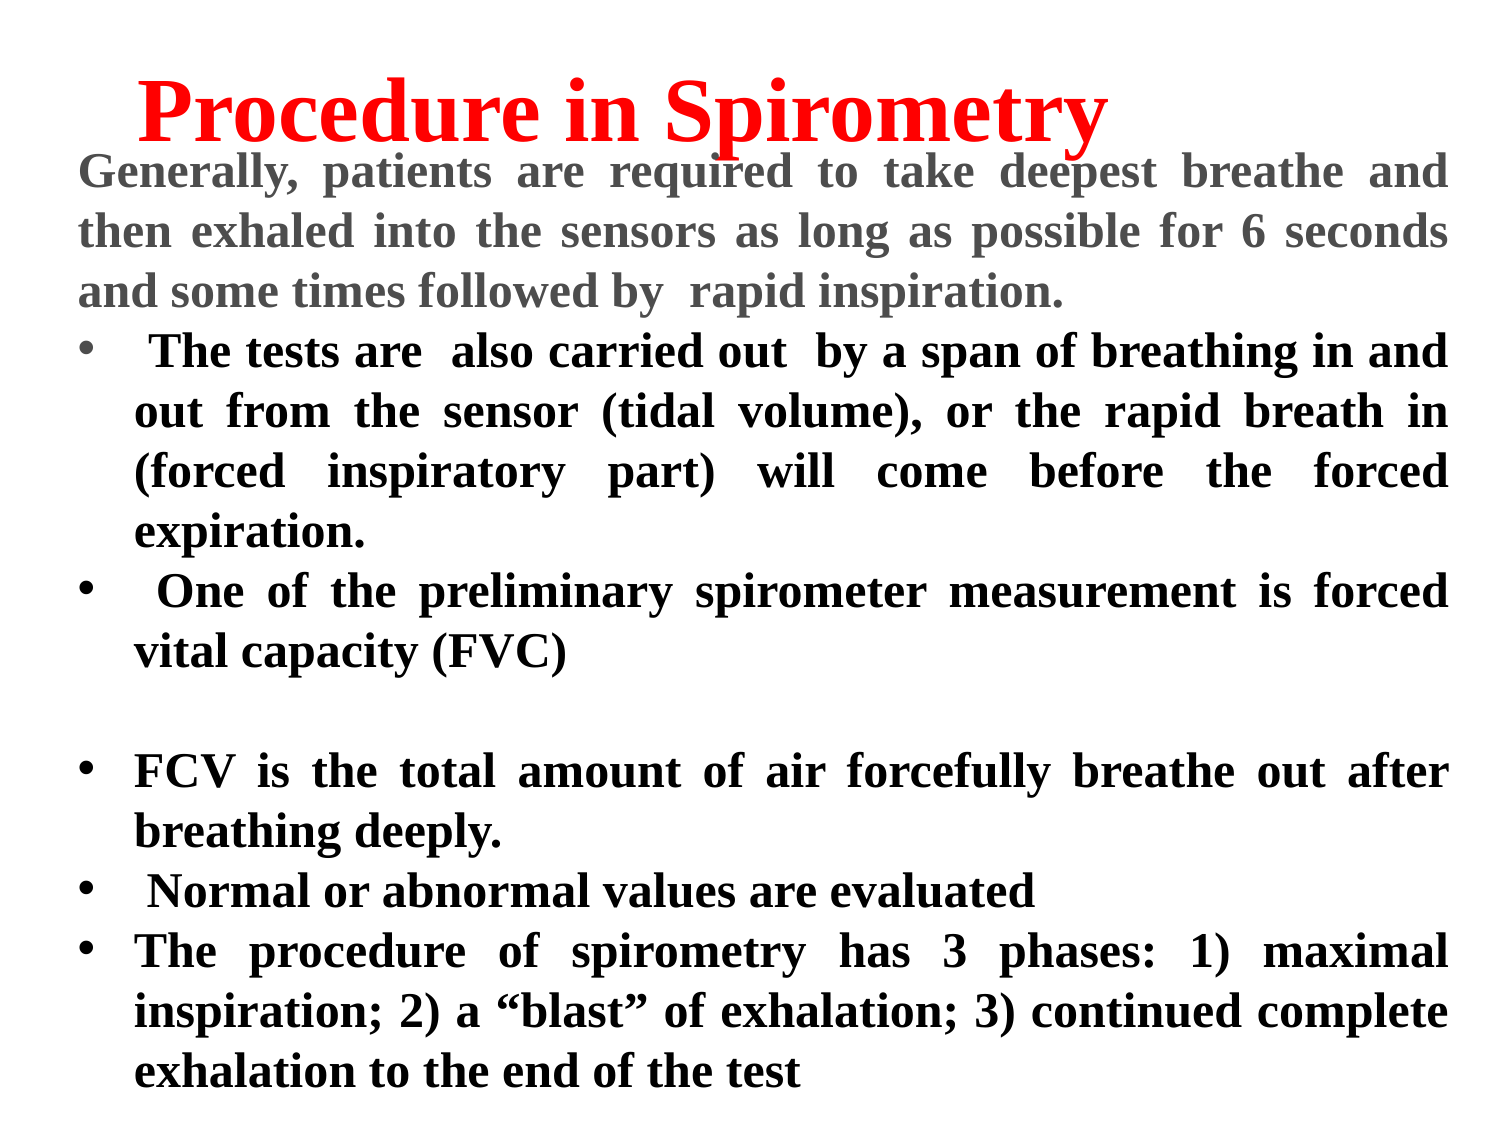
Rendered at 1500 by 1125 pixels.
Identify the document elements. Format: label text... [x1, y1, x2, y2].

list Generally, patients are required to take deepest breathe and then exhaled into the sensors as long as possible for 6 seconds and some times followed by rapid inspiration. The tests are also carried out by a span of breathing in and out from the sensor (tidal volume), or the rapid breath in (forced inspiratory part) will come before the forced expiration. One of the preliminary spirometer measurement is forced vital capacity (FVC) FCV is the total amount of air forcefully breathe out after breathing deeply. Normal or abnormal values are evaluated The procedure of spirometry has 3 phases: 1) maximal inspiration; 2) a “blast” of exhalation; 3) continued complete exhalation to the end of the test [77, 137, 1450, 1125]
title Procedure in Spirometry [137, 50, 1239, 137]
